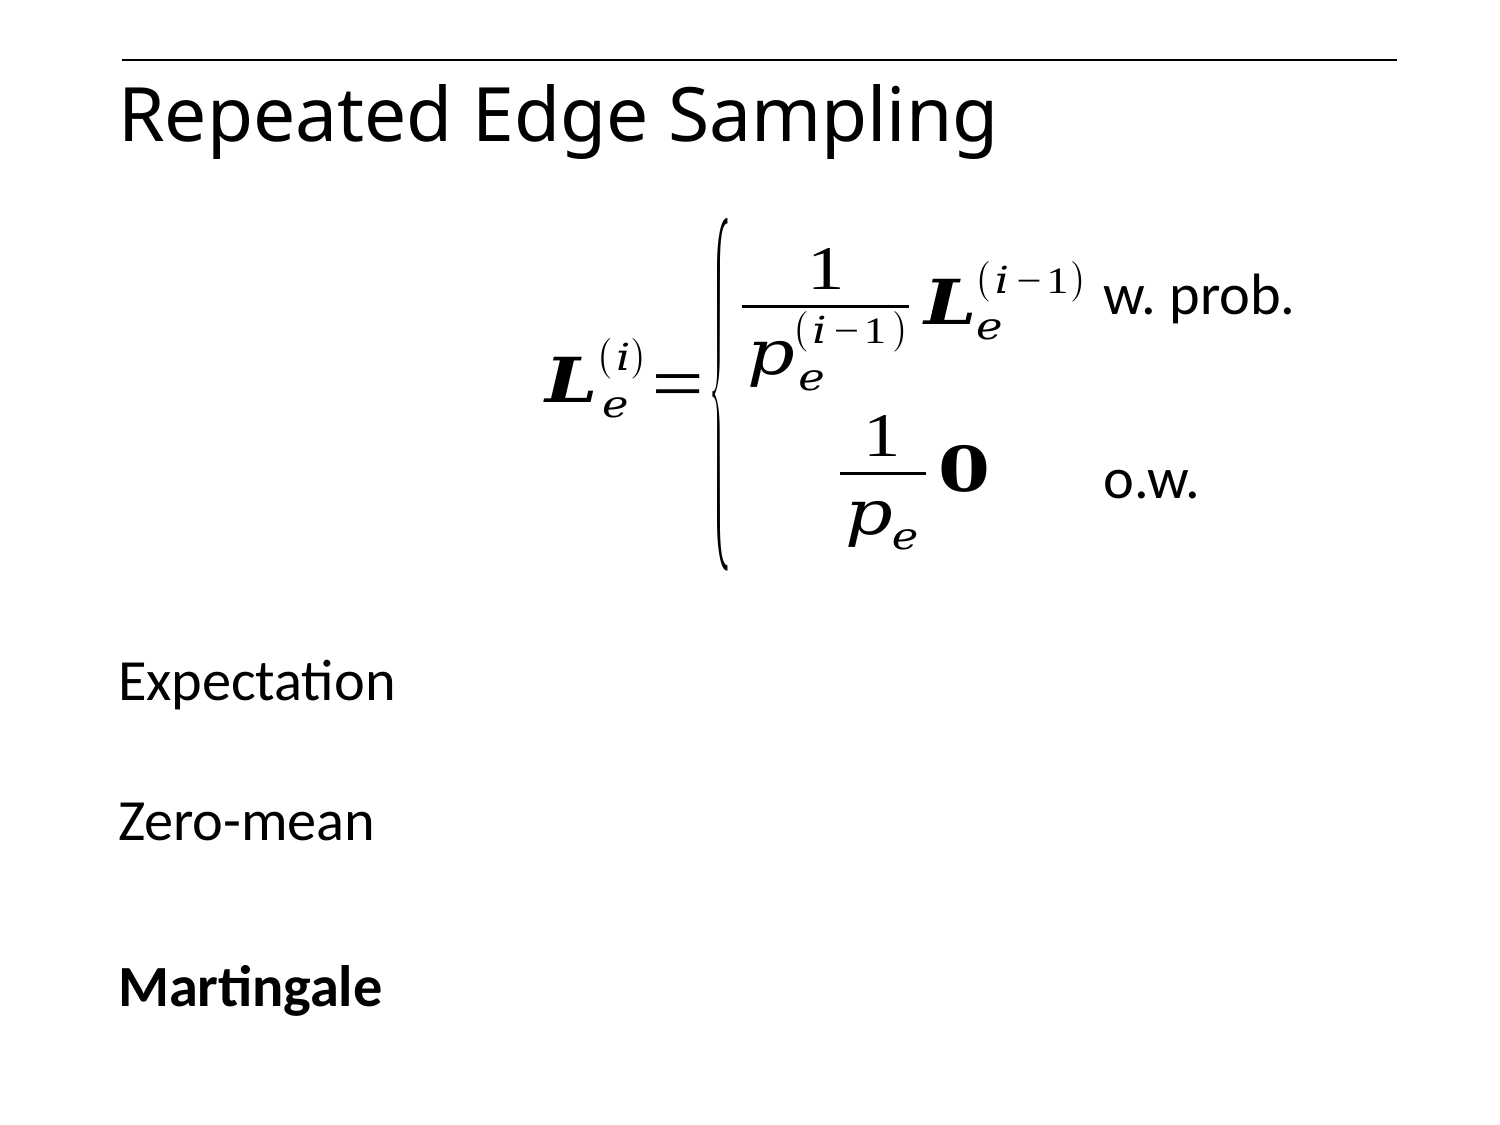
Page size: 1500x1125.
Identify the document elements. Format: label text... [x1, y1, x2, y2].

title Repeated Edge Sampling [103, 8, 1397, 226]
text_box o.w. [1089, 432, 1492, 518]
